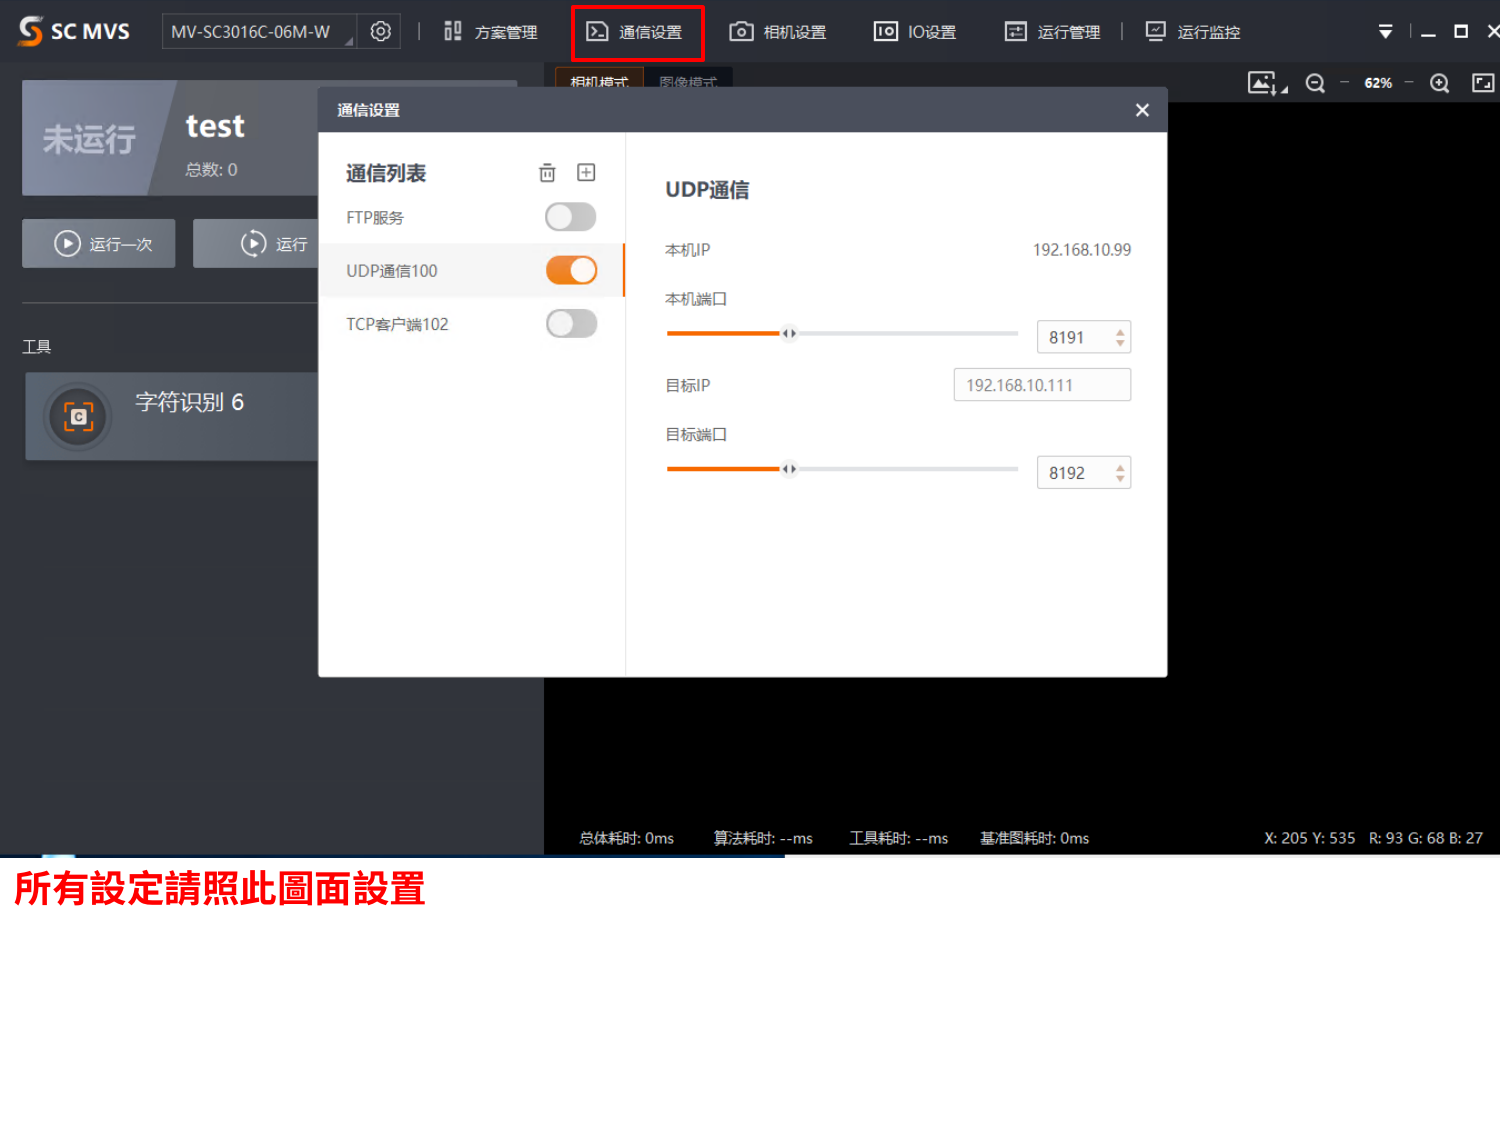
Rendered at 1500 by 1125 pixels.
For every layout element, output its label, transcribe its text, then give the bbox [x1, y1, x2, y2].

text_box 所有設定請照此圖面設置 [0, 866, 1500, 918]
picture [0, 0, 1500, 858]
